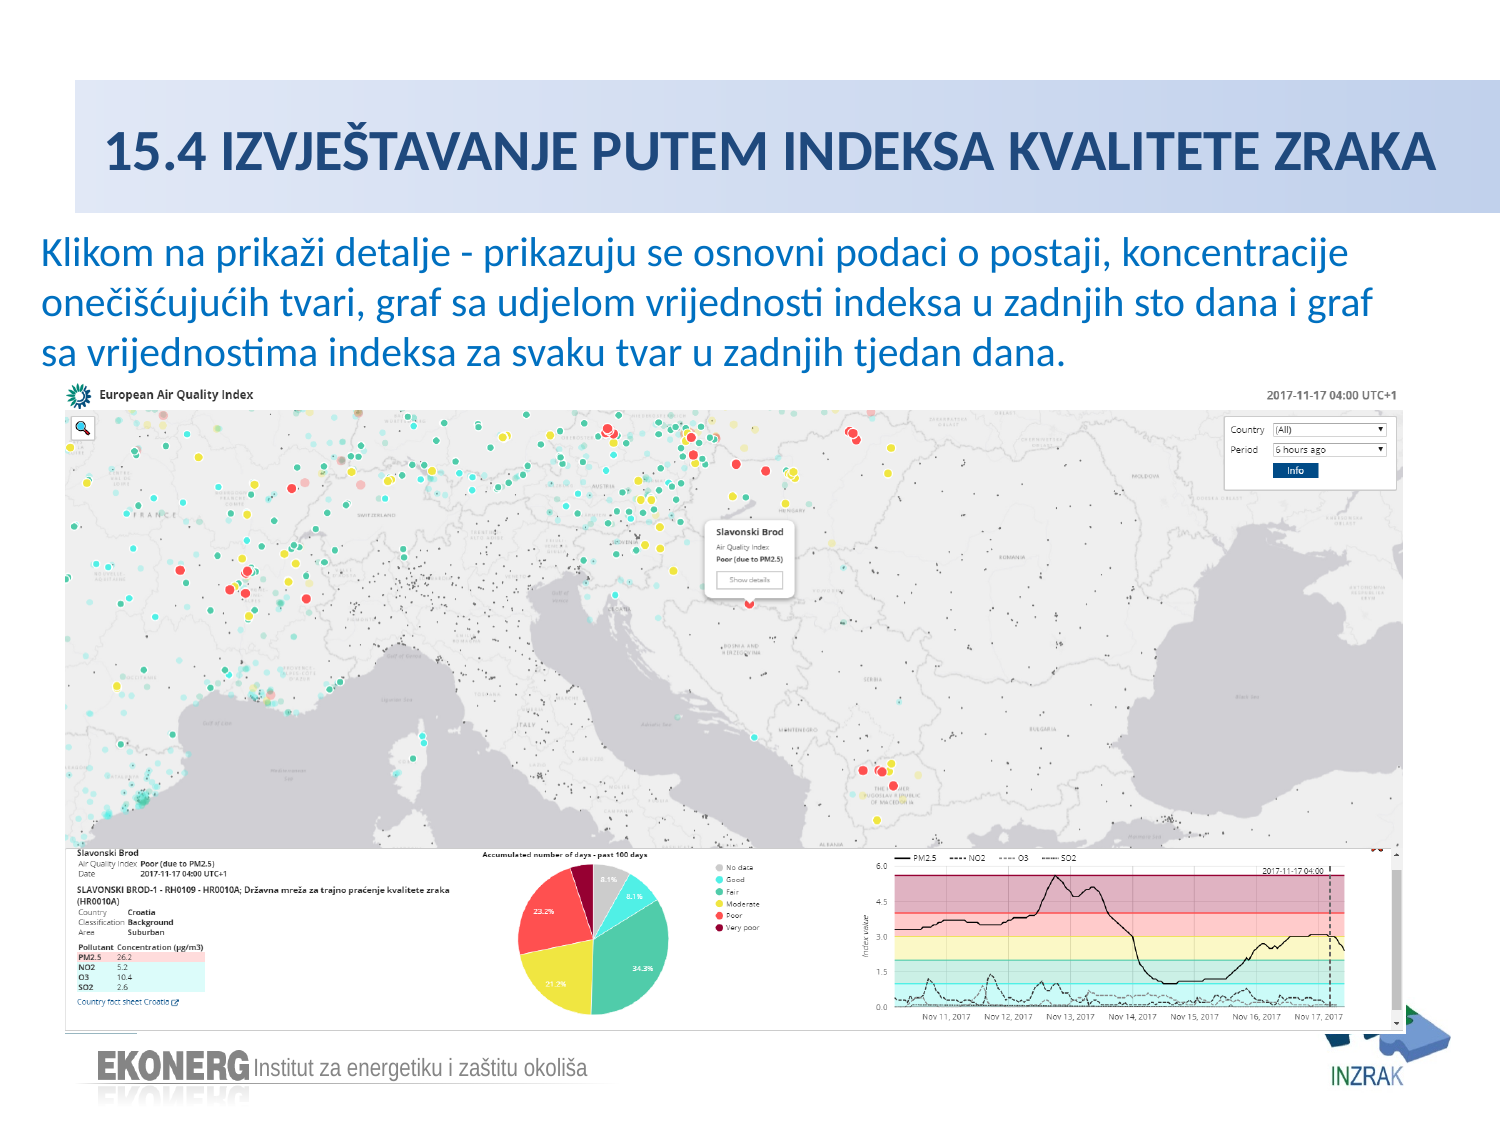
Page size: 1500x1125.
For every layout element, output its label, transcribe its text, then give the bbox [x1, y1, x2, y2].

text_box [61, 1040, 636, 1112]
text_box Klikom na prikaži detalje - prikazuju se osnovni podaci o postaji, koncentracije onečišćujućih tvari, graf sa udjelom vrijednosti indeksa u zadnjih sto dana i graf sa vrijednostima indeksa za svaku tvar u zadnjih tjedan dana. [26, 217, 1432, 382]
title 15.4 IZVJEŠTAVANJE PUTEM INDEKSA KVALITETE ZRAKA [75, 80, 1500, 213]
picture [61, 381, 1451, 1093]
